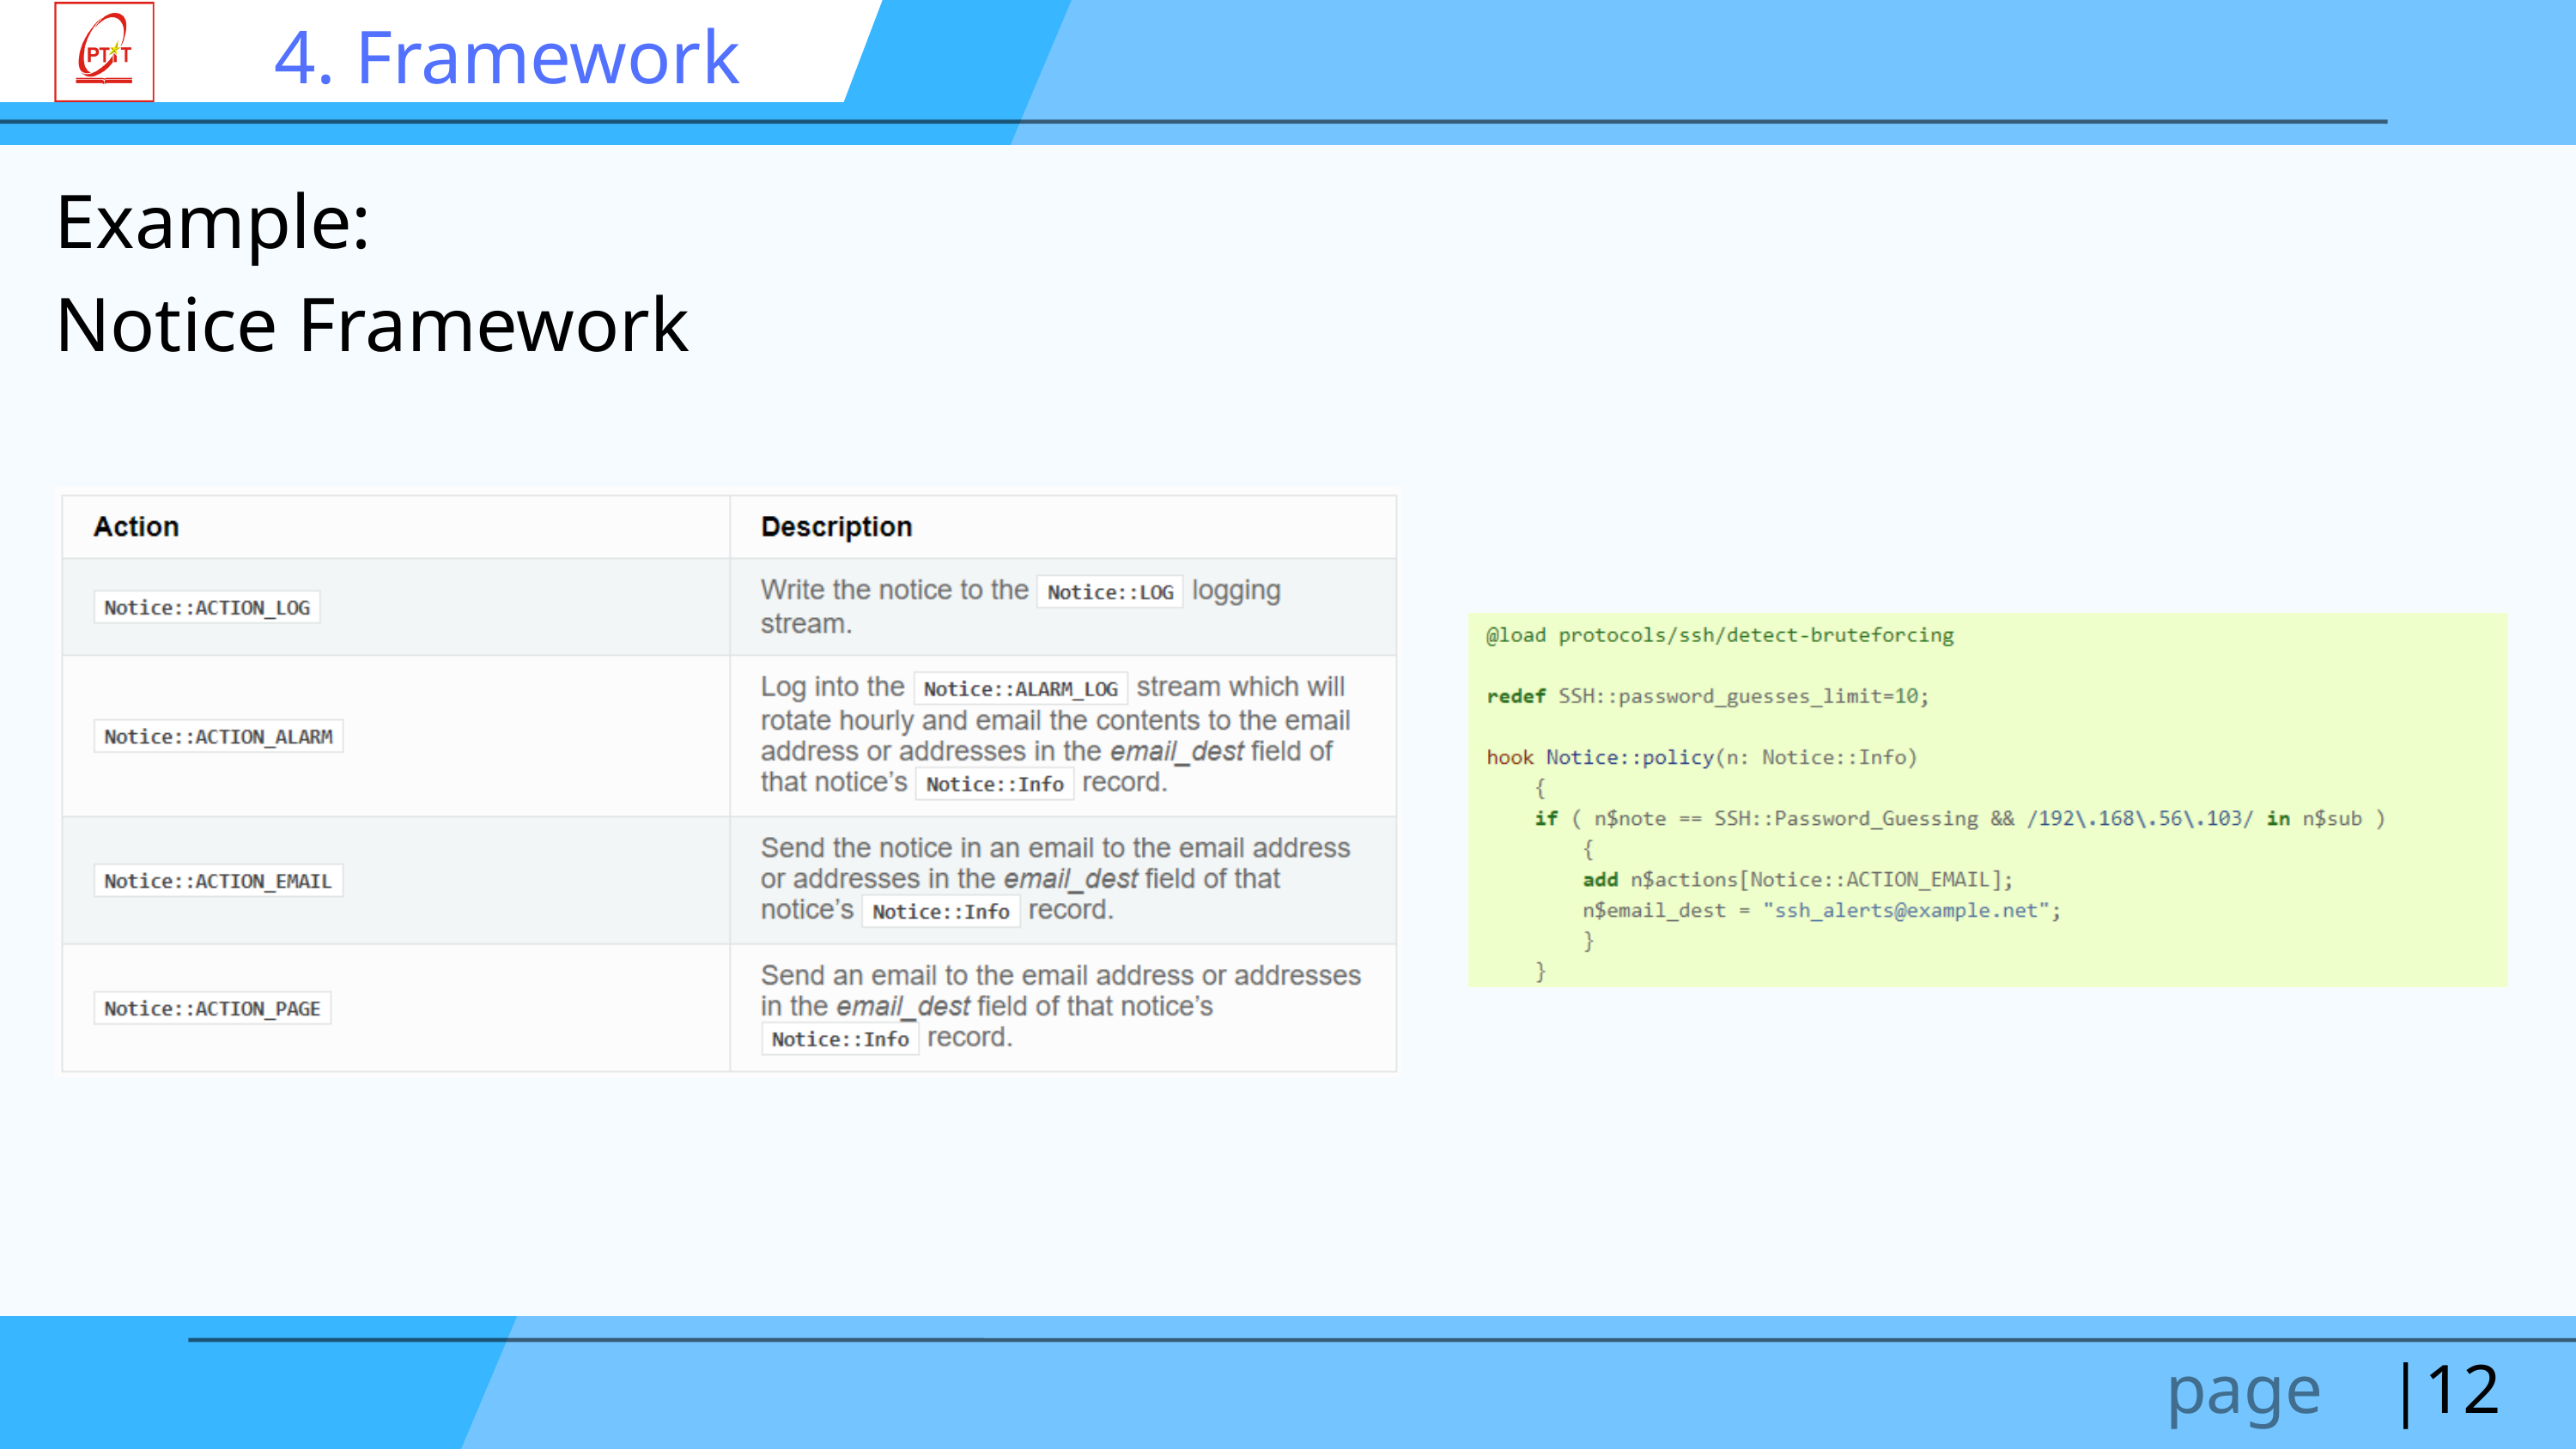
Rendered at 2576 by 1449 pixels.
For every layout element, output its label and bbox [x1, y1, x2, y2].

text_box [2161, 1342, 2555, 1422]
text_box [383, 1326, 2576, 1449]
text_box [383, 0, 2576, 142]
text_box [0, 144, 2576, 1317]
text_box [0, 0, 1194, 103]
